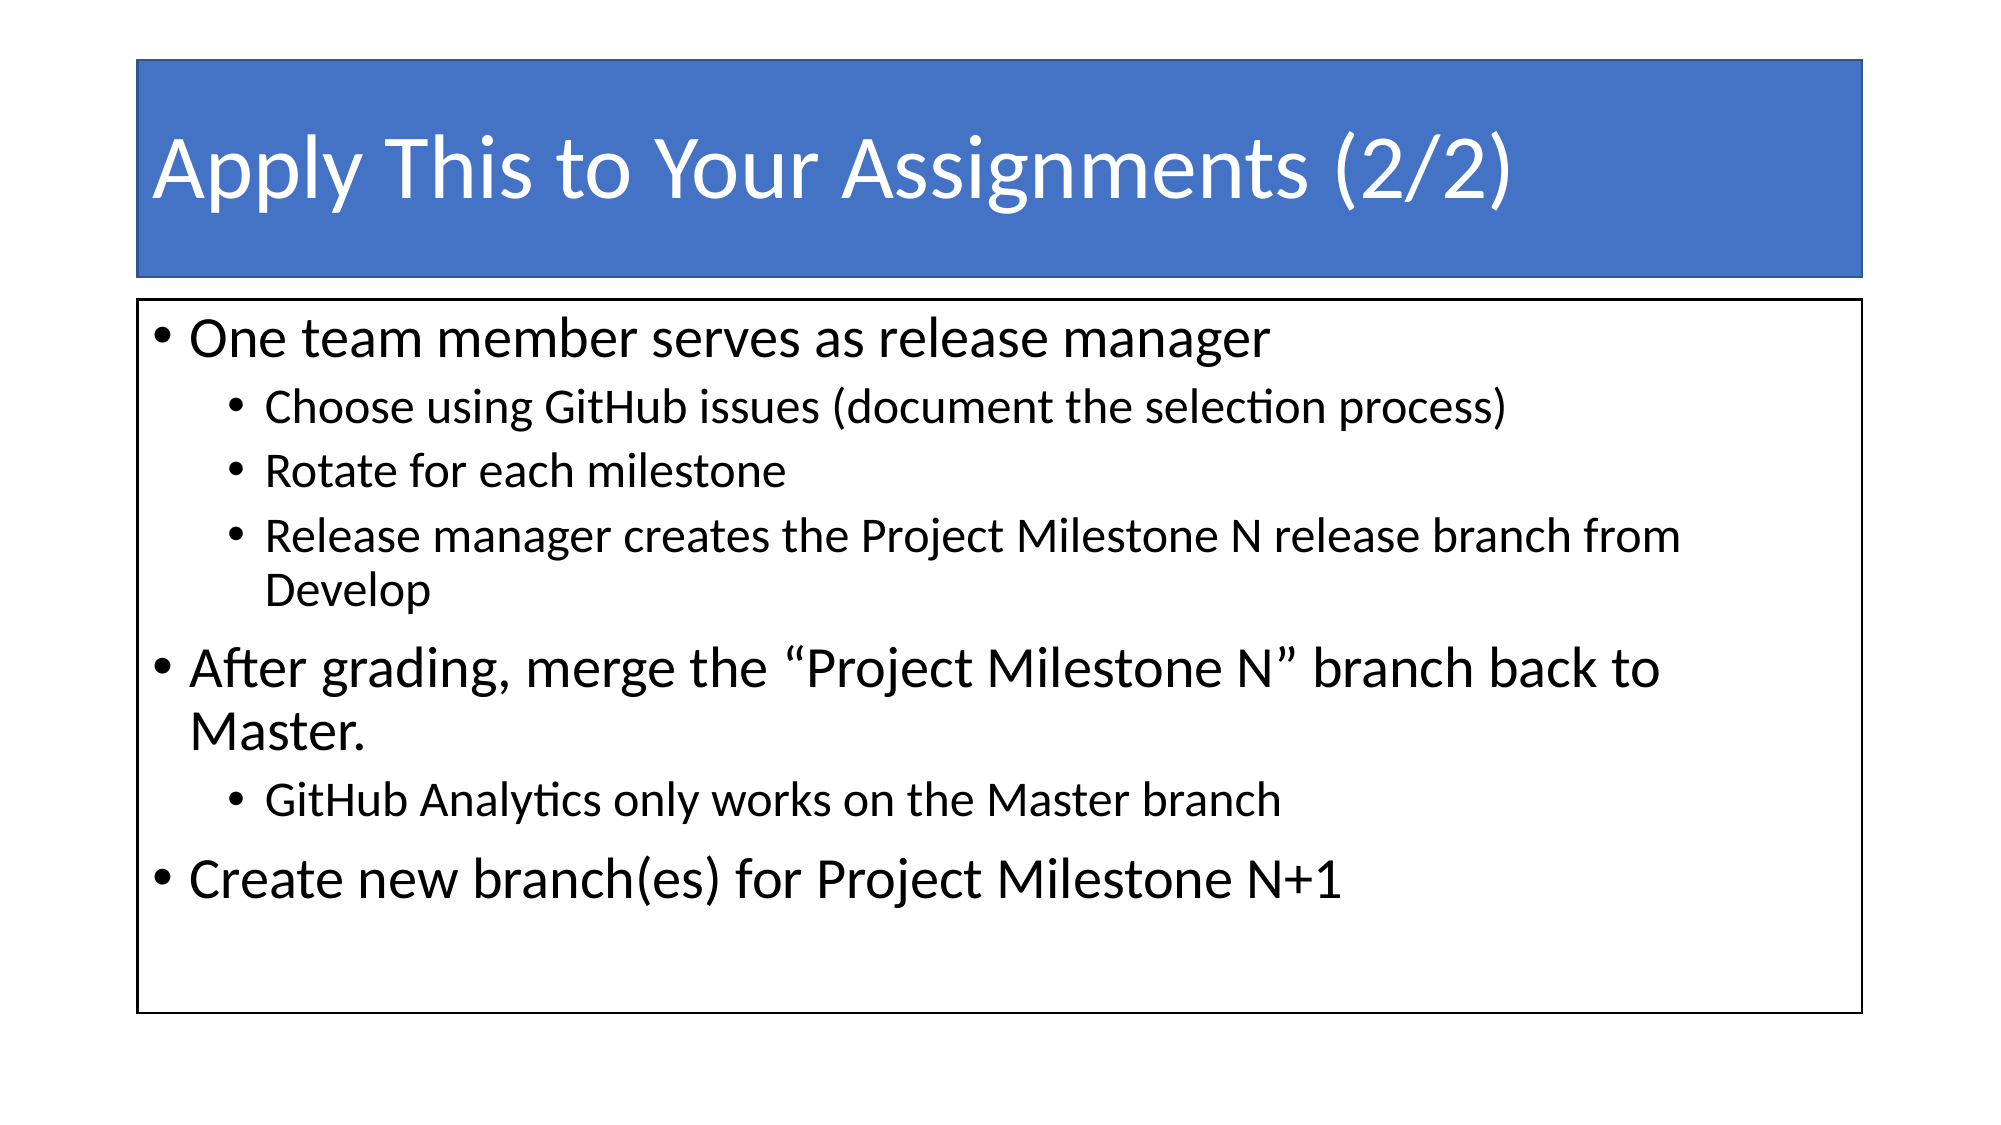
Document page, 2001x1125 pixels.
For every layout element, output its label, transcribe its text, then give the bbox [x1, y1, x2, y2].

title Apply This to Your Assignments (2/2) [136, 59, 1863, 278]
list One team member serves as release manager Choose using GitHub issues (document the selection process) Rotate for each milestone Release manager creates the Project Milestone N release branch from Develop After grading, merge the “Project Milestone N” branch back to Master. GitHub Analytics only works on the Master branch Create new branch(es) for Project Milestone N+1 [136, 298, 1863, 1014]
